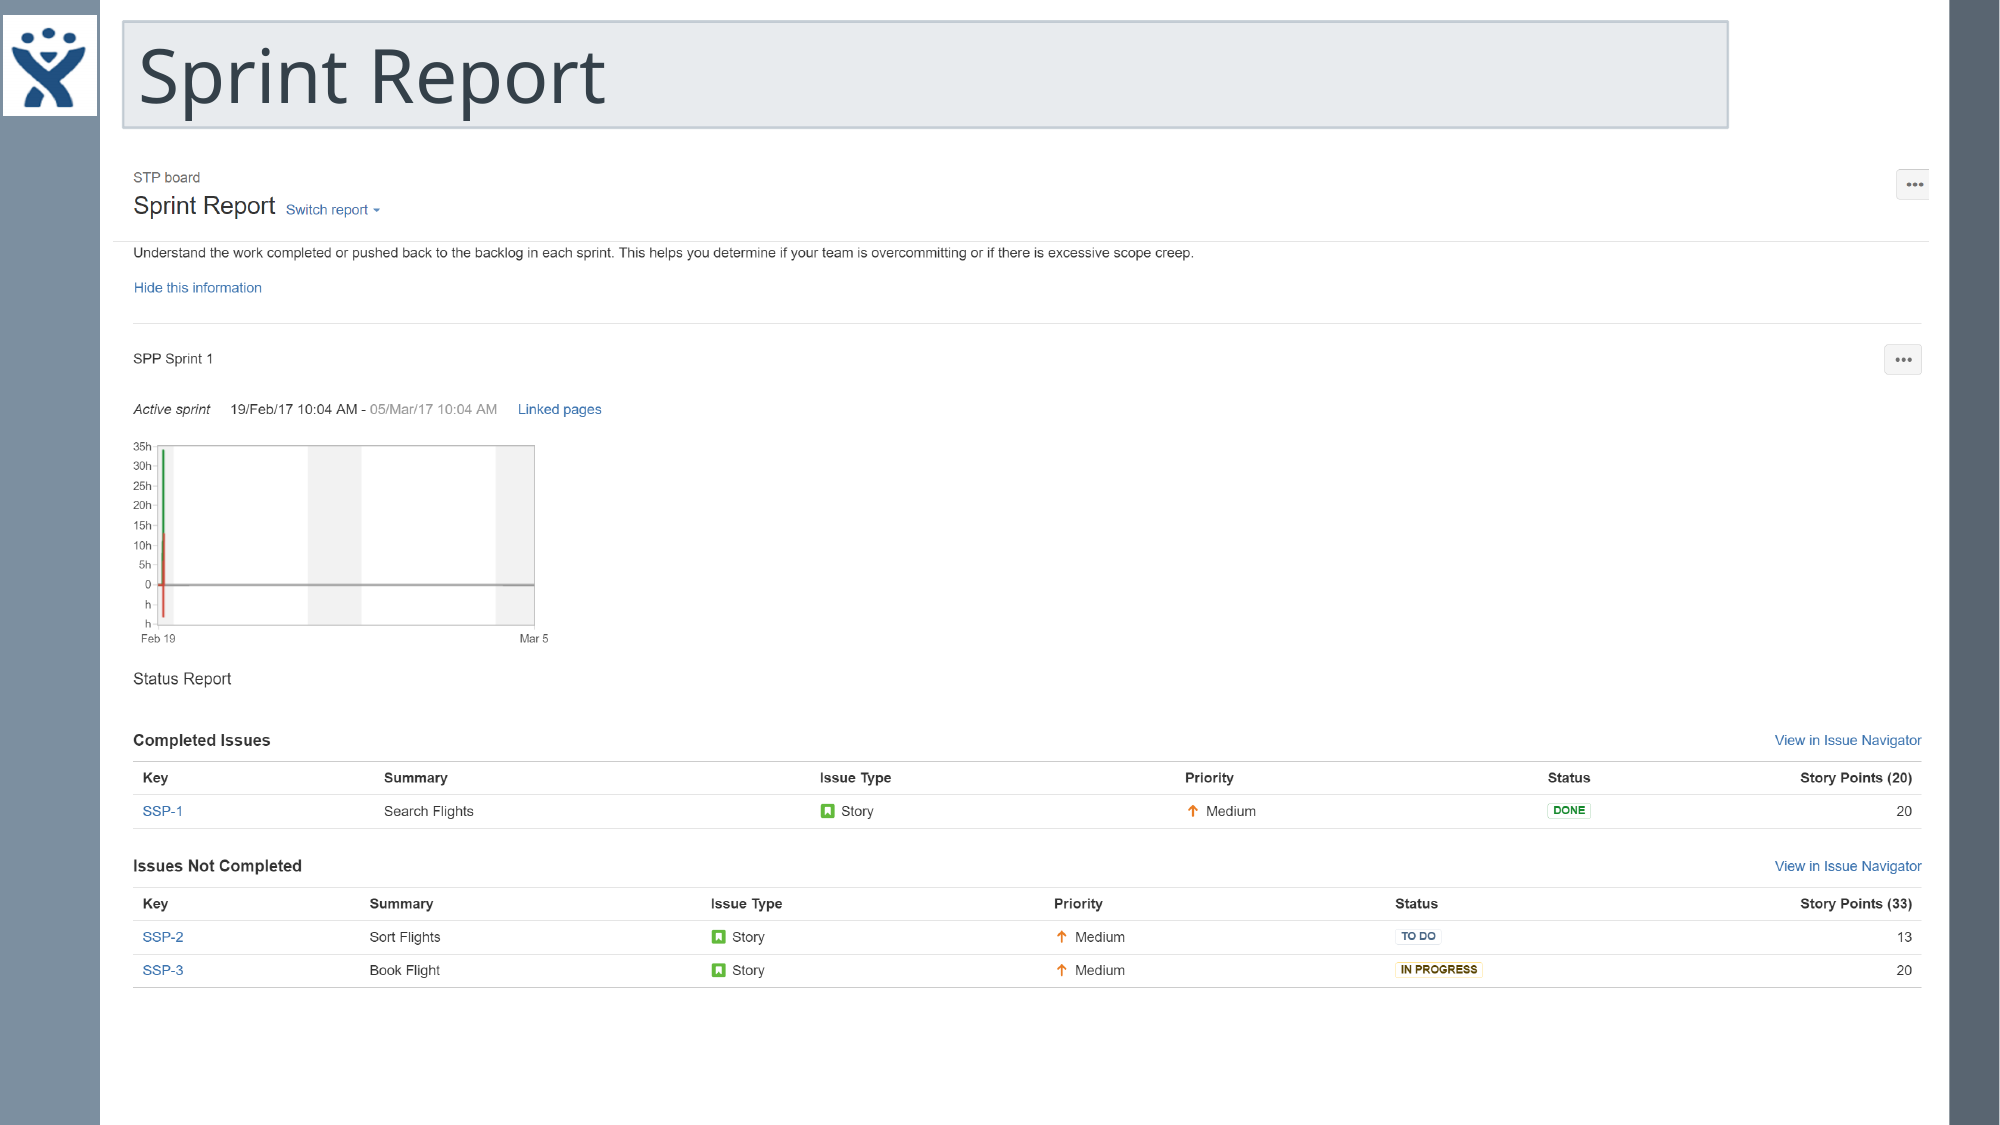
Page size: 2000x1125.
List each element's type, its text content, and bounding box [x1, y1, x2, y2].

picture [3, 15, 97, 116]
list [113, 160, 1929, 1000]
title Sprint Report [122, 20, 1729, 129]
